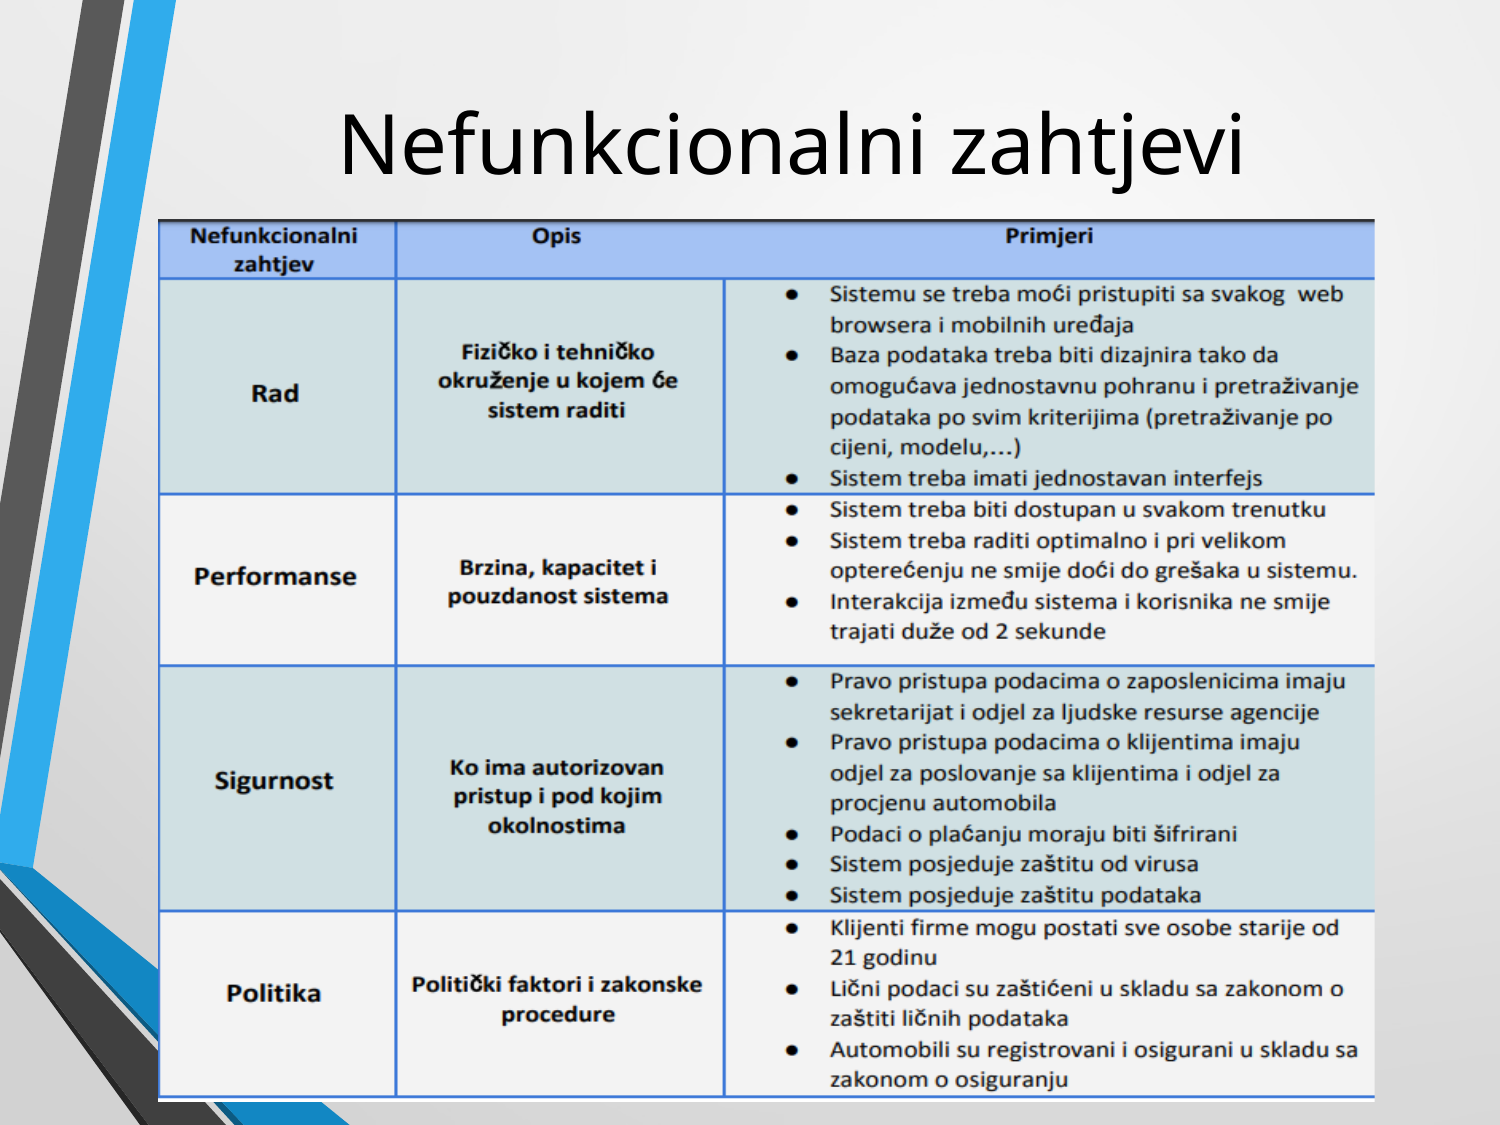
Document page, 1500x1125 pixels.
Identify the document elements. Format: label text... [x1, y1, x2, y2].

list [157, 219, 1375, 1102]
title Nefunkcionalni zahtjevi [161, 75, 1425, 209]
